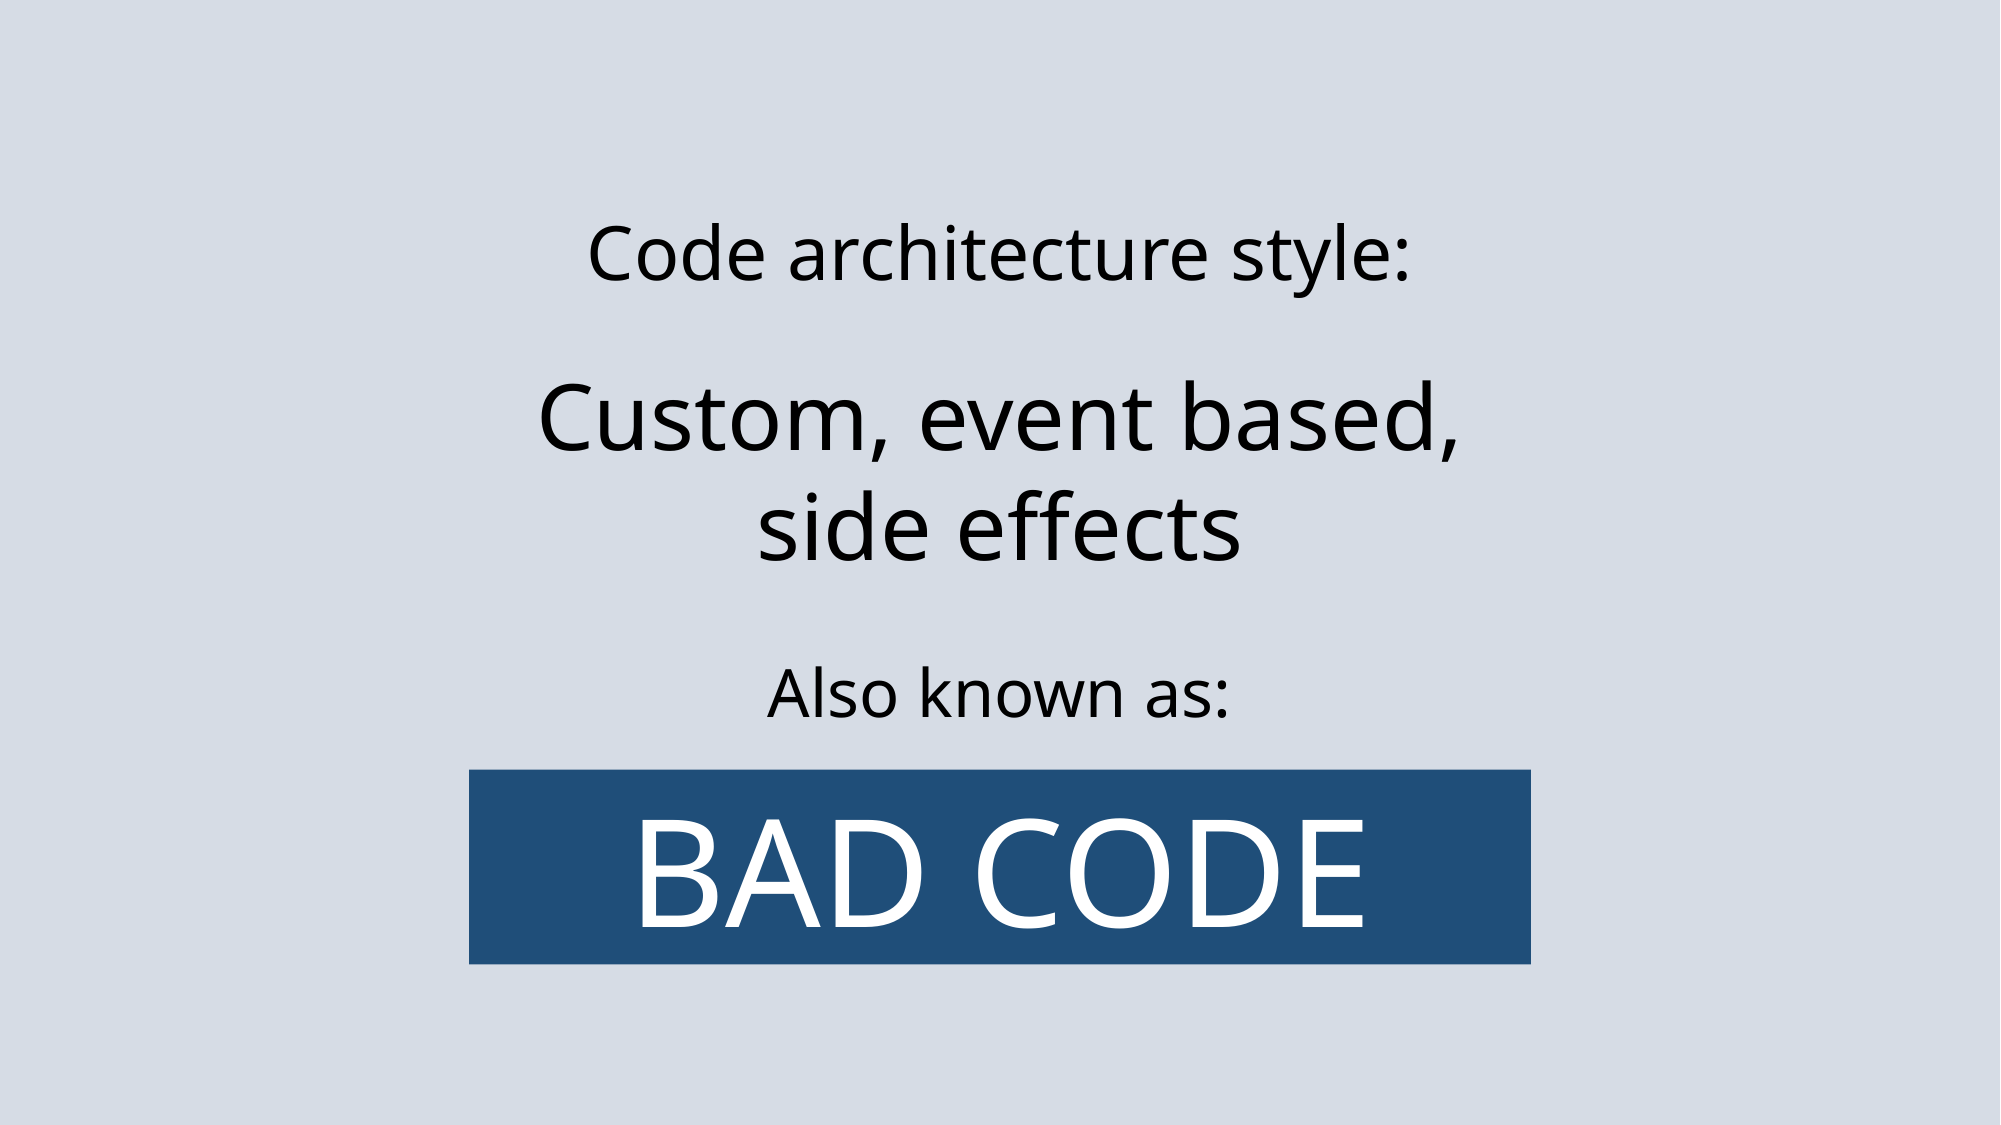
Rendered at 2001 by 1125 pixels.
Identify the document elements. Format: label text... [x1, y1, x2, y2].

text_box Also known as: [469, 643, 1531, 739]
text_box Code architecture style: [469, 198, 1531, 303]
text_box BAD CODE [469, 769, 1531, 965]
text_box Custom, event based, side effects [469, 350, 1531, 586]
